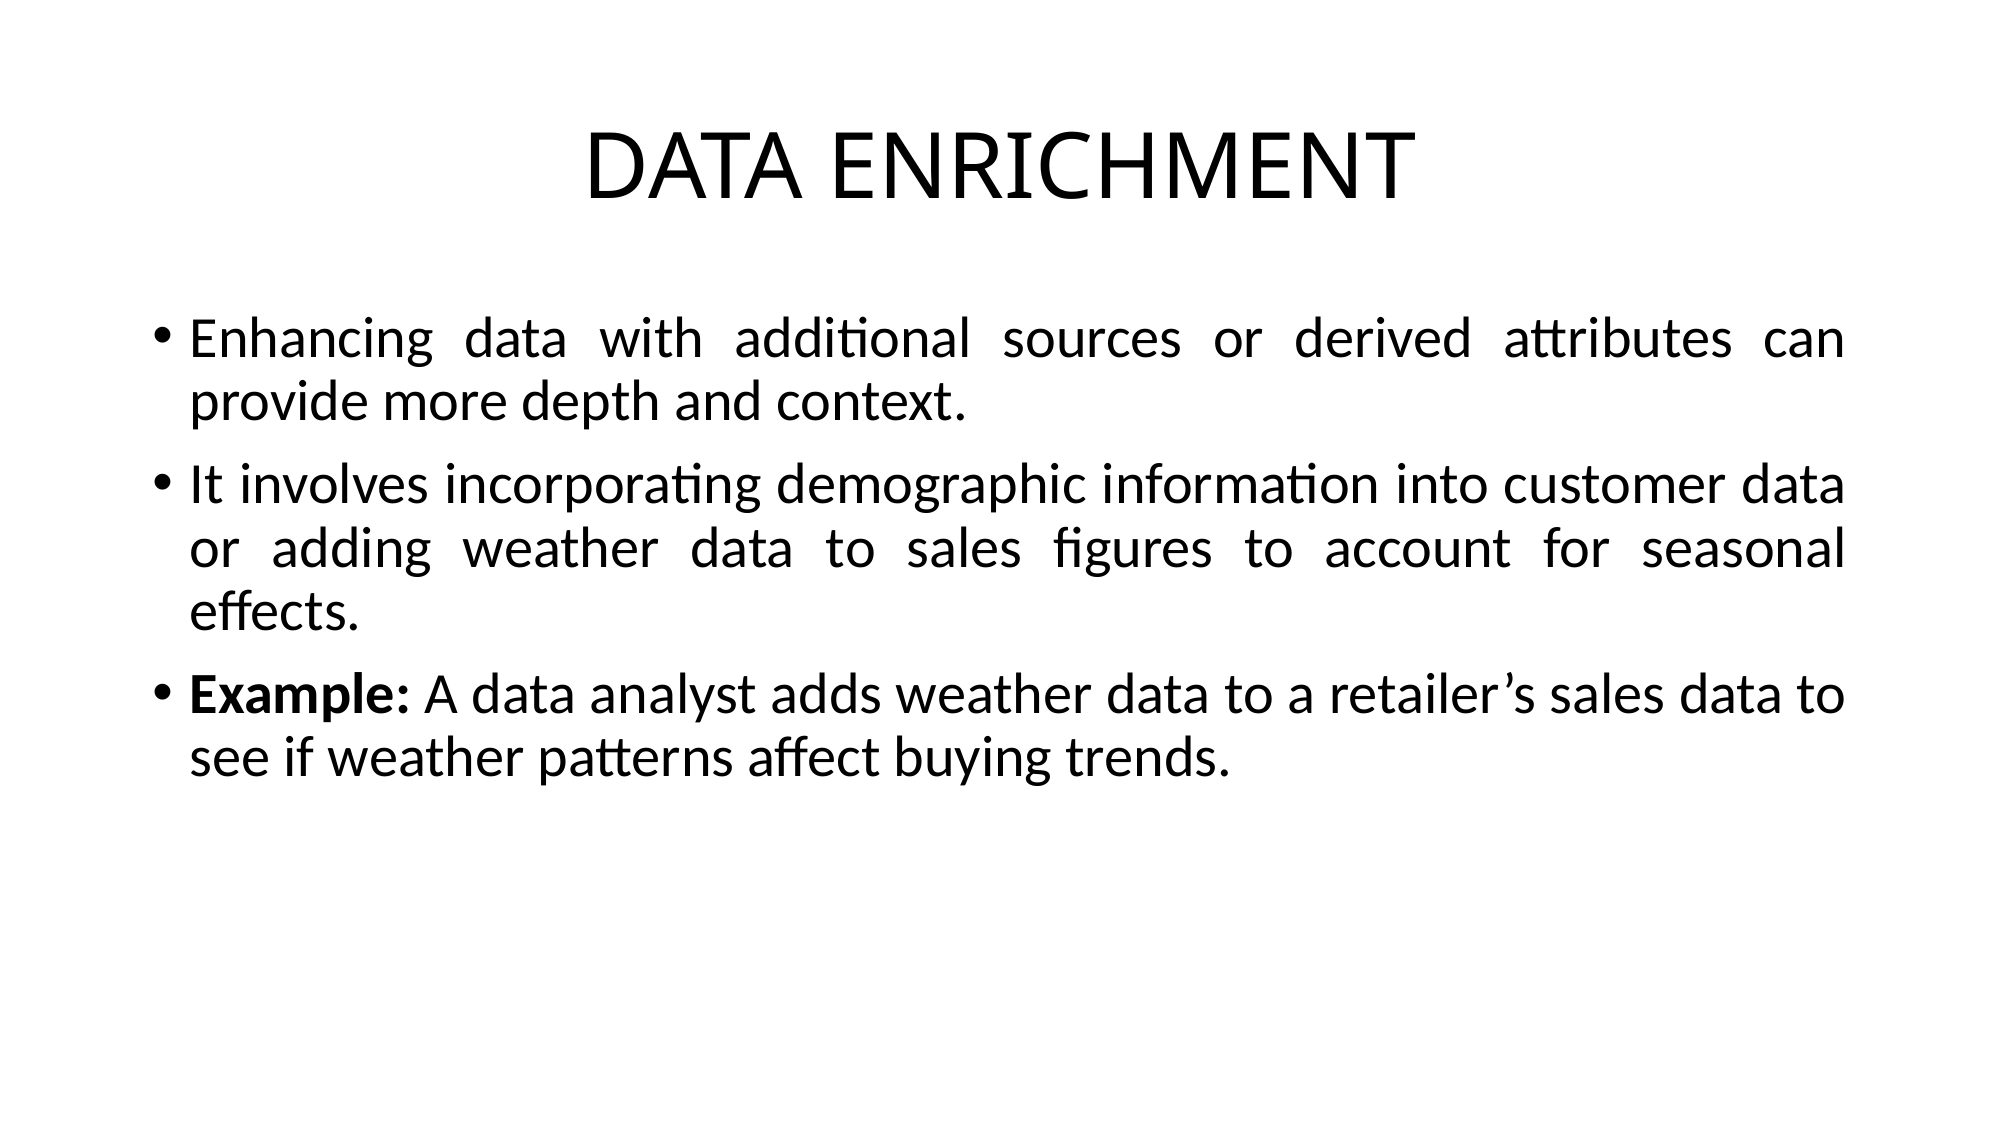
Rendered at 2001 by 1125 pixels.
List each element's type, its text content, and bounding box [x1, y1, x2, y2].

title DATA ENRICHMENT [137, 59, 1863, 278]
list Enhancing data with additional sources or derived attributes can provide more depth and context. It involves incorporating demographic information into customer data or adding weather data to sales figures to account for seasonal effects. Example: A data analyst adds weather data to a retailer’s sales data to see if weather patterns affect buying trends. [137, 299, 1863, 1014]
